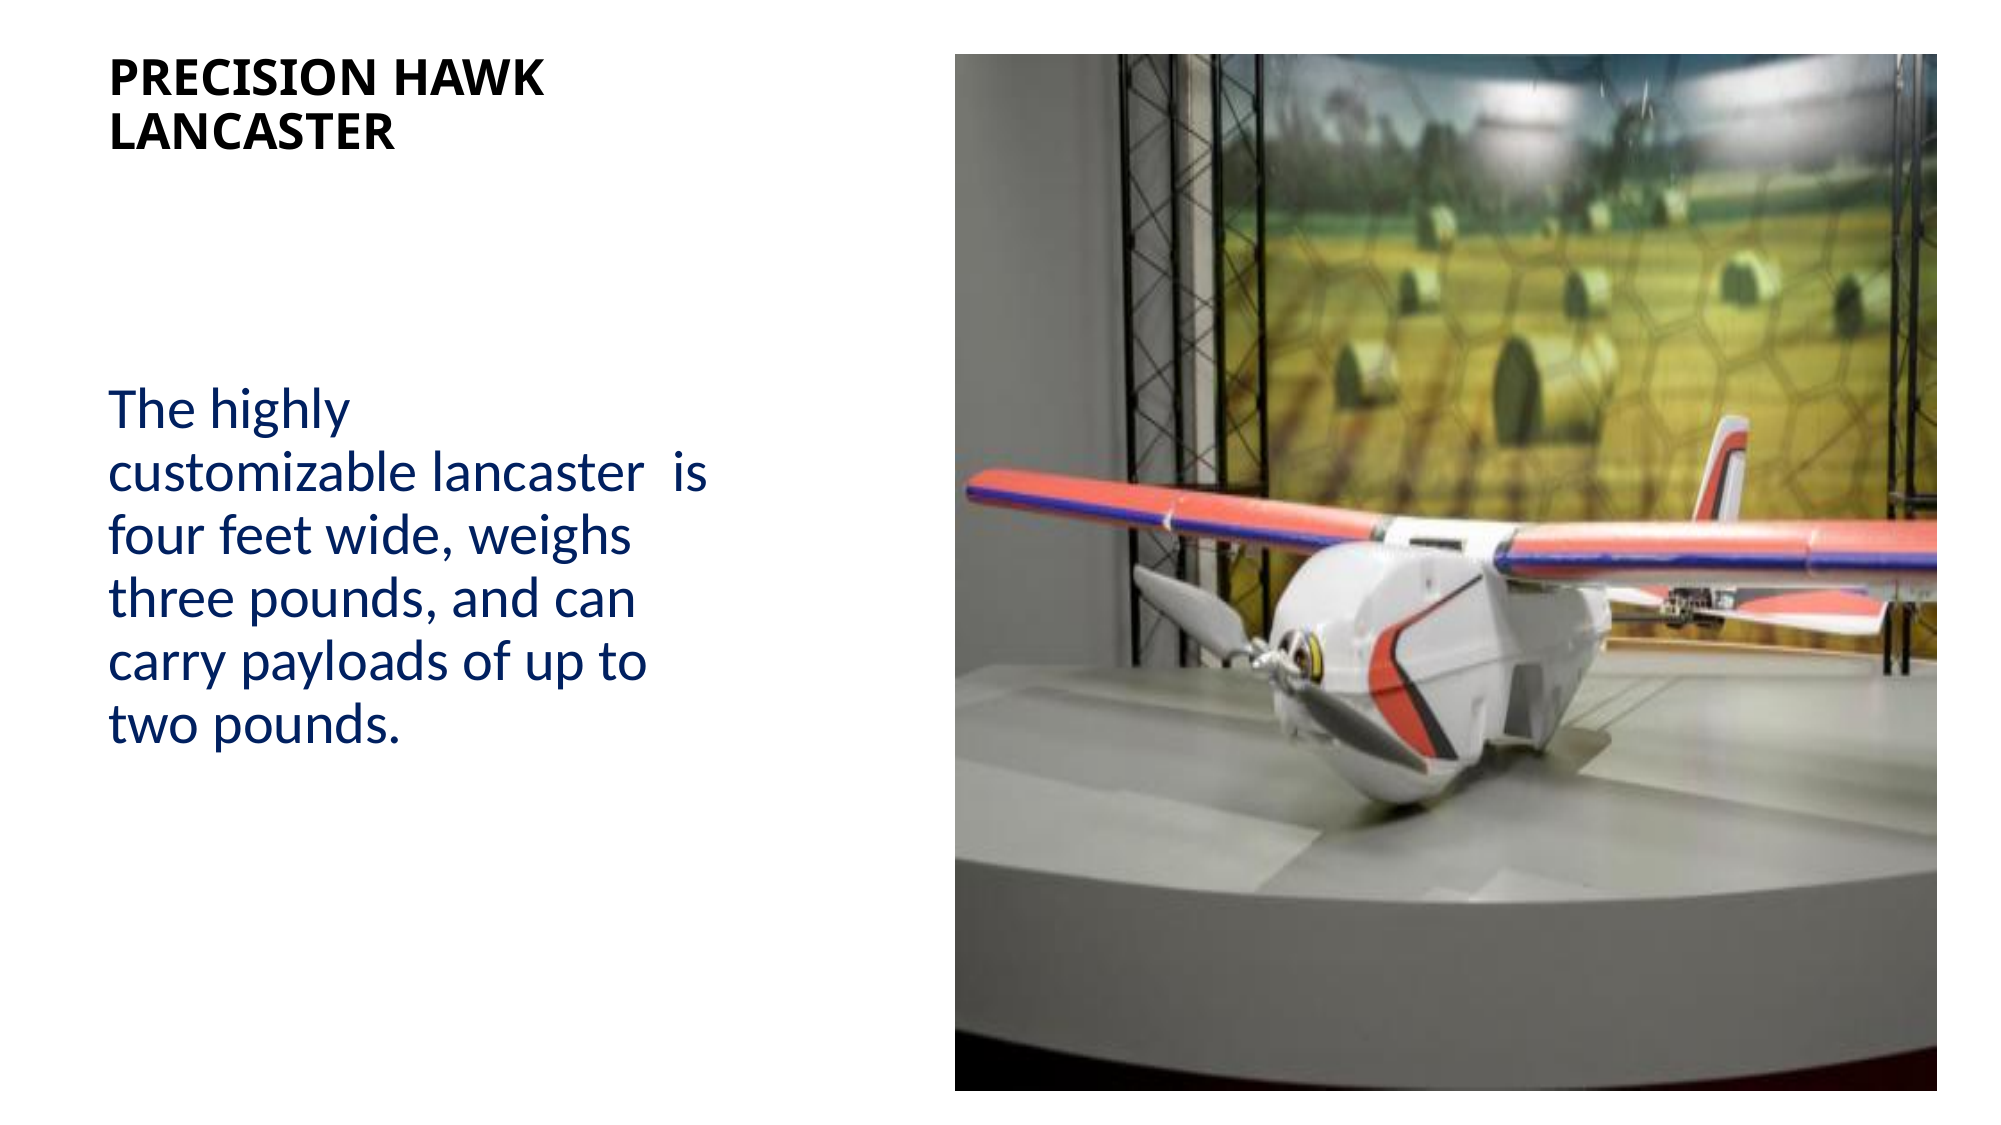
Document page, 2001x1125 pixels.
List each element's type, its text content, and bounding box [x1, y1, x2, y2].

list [955, 54, 1937, 1091]
title PRECISION HAWK LANCASTER [93, 37, 744, 229]
list The highly customizable lancaster is four feet wide, weighs three pounds, and can carry payloads of up to two pounds. [93, 370, 744, 955]
